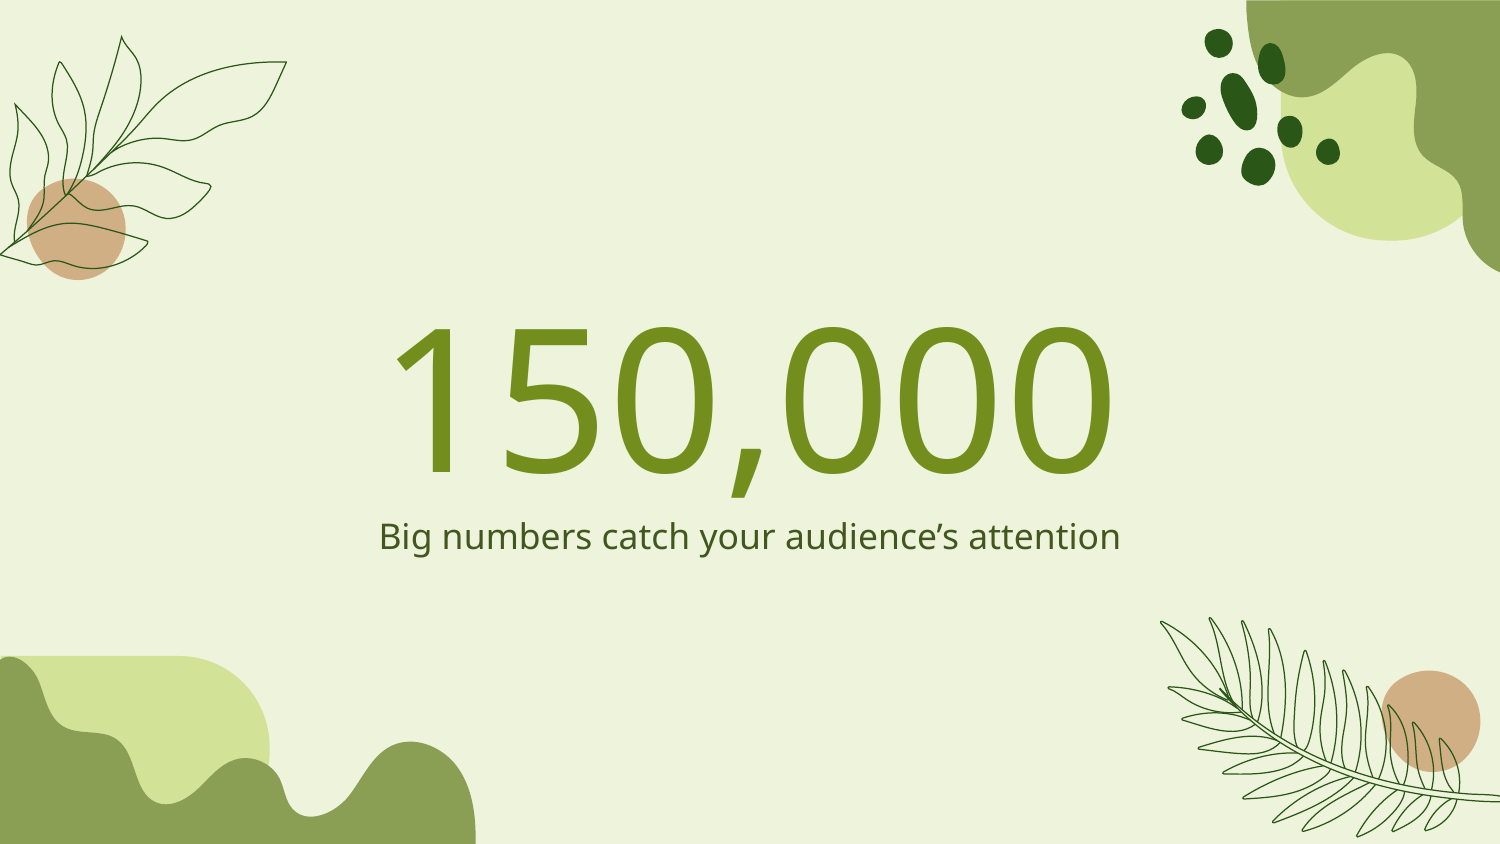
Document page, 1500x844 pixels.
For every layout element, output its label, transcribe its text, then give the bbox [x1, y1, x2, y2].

subtitle Big numbers catch your audience’s attention [210, 499, 1290, 576]
title 150,000 [210, 268, 1290, 499]
